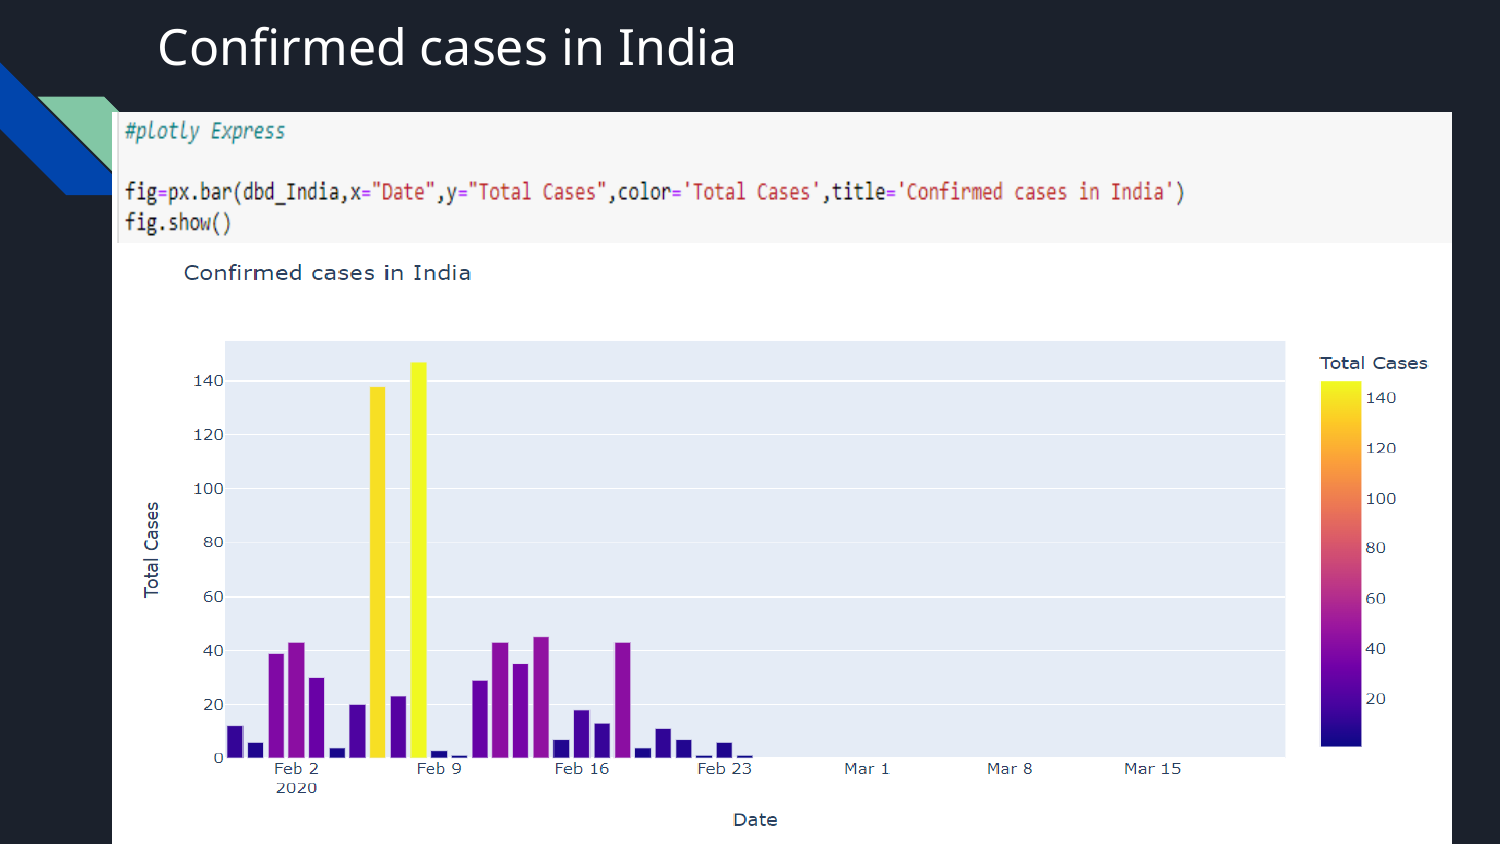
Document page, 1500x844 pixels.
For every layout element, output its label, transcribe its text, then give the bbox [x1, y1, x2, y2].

text_box Confirmed cases in India [142, 0, 1325, 90]
picture [112, 112, 1452, 844]
